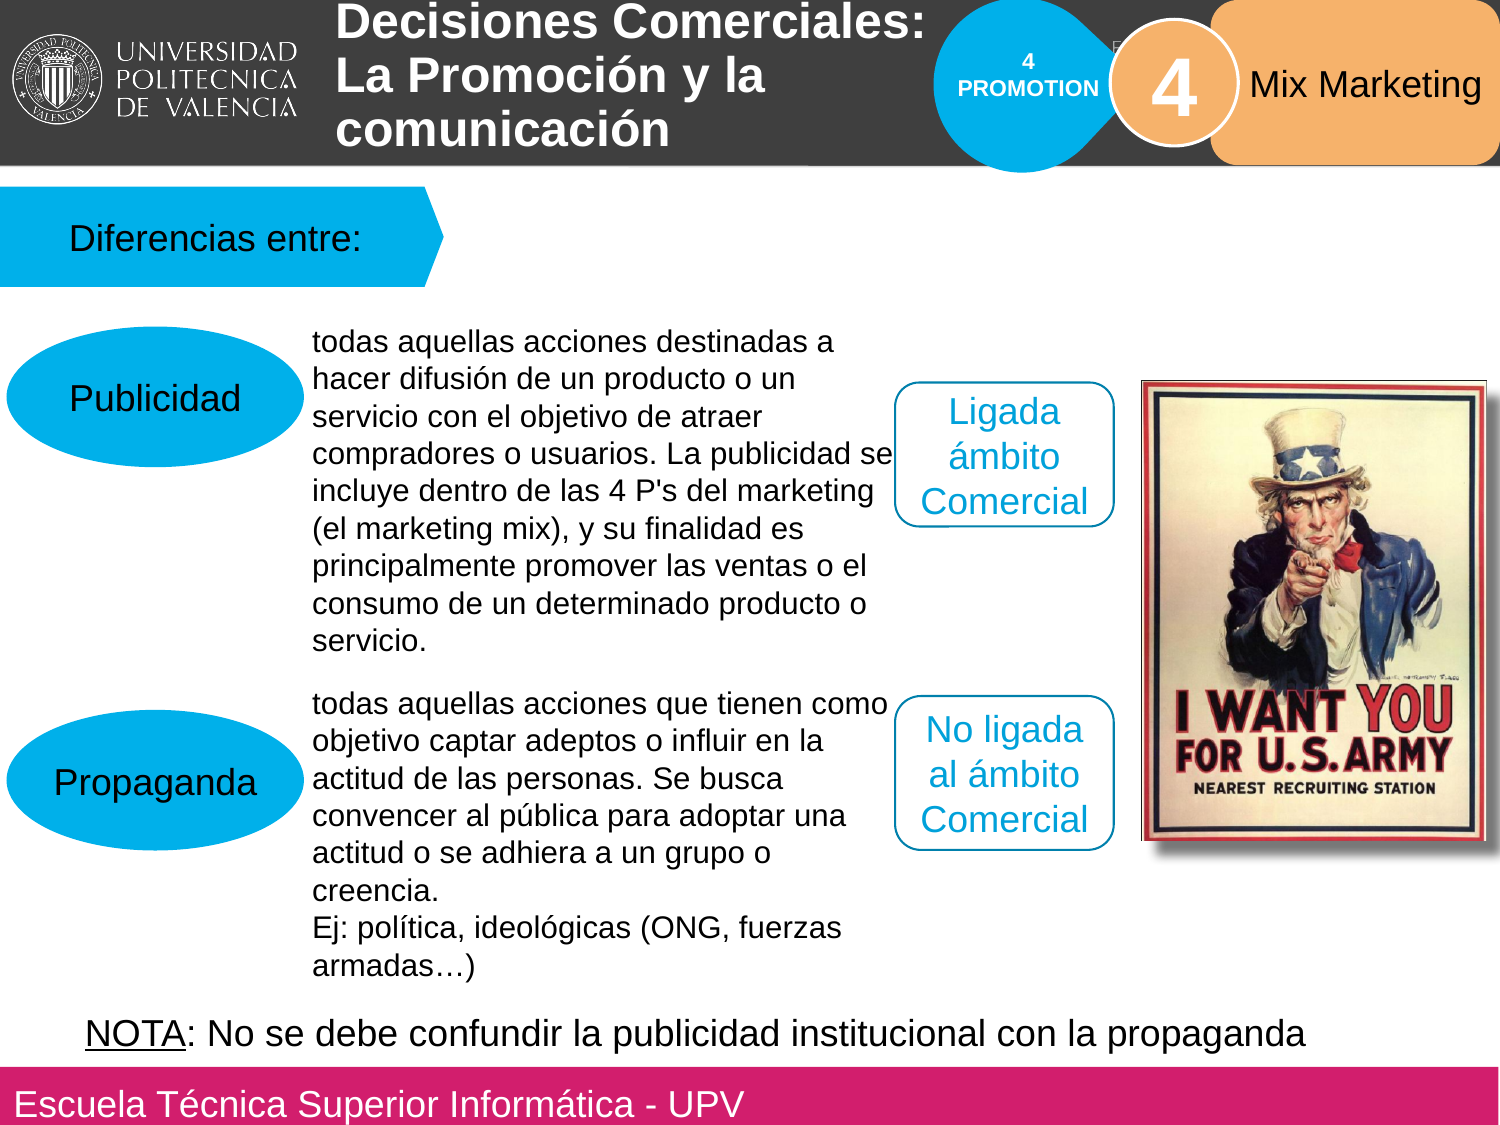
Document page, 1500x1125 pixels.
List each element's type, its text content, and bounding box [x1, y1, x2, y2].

text_box No ligada al ámbito Comercial [895, 696, 1114, 850]
text_box [946, 0, 1098, 38]
picture [1140, 380, 1487, 842]
text_box Ligada ámbito Comercial [895, 382, 1114, 527]
text_box 4 PROMOTION [911, 38, 1134, 133]
text_box todas aquellas acciones destinadas a hacer difusión de un producto o un servicio con el objetivo de atraer compradores o usuarios. La publicidad se incluye dentro de las 4 P's del marketing (el marketing mix), y su finalidad es principalmente promover las ventas o el consumo de un determinado producto o servicio. [297, 313, 921, 571]
picture [11, 31, 298, 127]
picture [1095, 33, 1133, 38]
text_box Publicidad [6, 326, 297, 468]
text_box NOTA: No se debe confundir la publicidad institucional con la propaganda [69, 1001, 1462, 1108]
text_box 4 [1110, 19, 1239, 146]
text_box todas aquellas acciones que tienen como objetivo captar adeptos o influir en la actitud de las personas. Se busca convencer al pública para adoptar una actitud o se adhiera a un grupo o creencia. Ej: política, ideológicas (ONG, fuerzas armadas…) [297, 675, 921, 893]
text_box Decisiones Comerciales: La Promoción y la comunicación [320, 17, 964, 136]
text_box Propaganda [6, 709, 297, 851]
text_box [948, 133, 1097, 173]
text_box Mix Marketing [1210, 0, 1500, 166]
text_box Diferencias entre: [0, 186, 444, 287]
